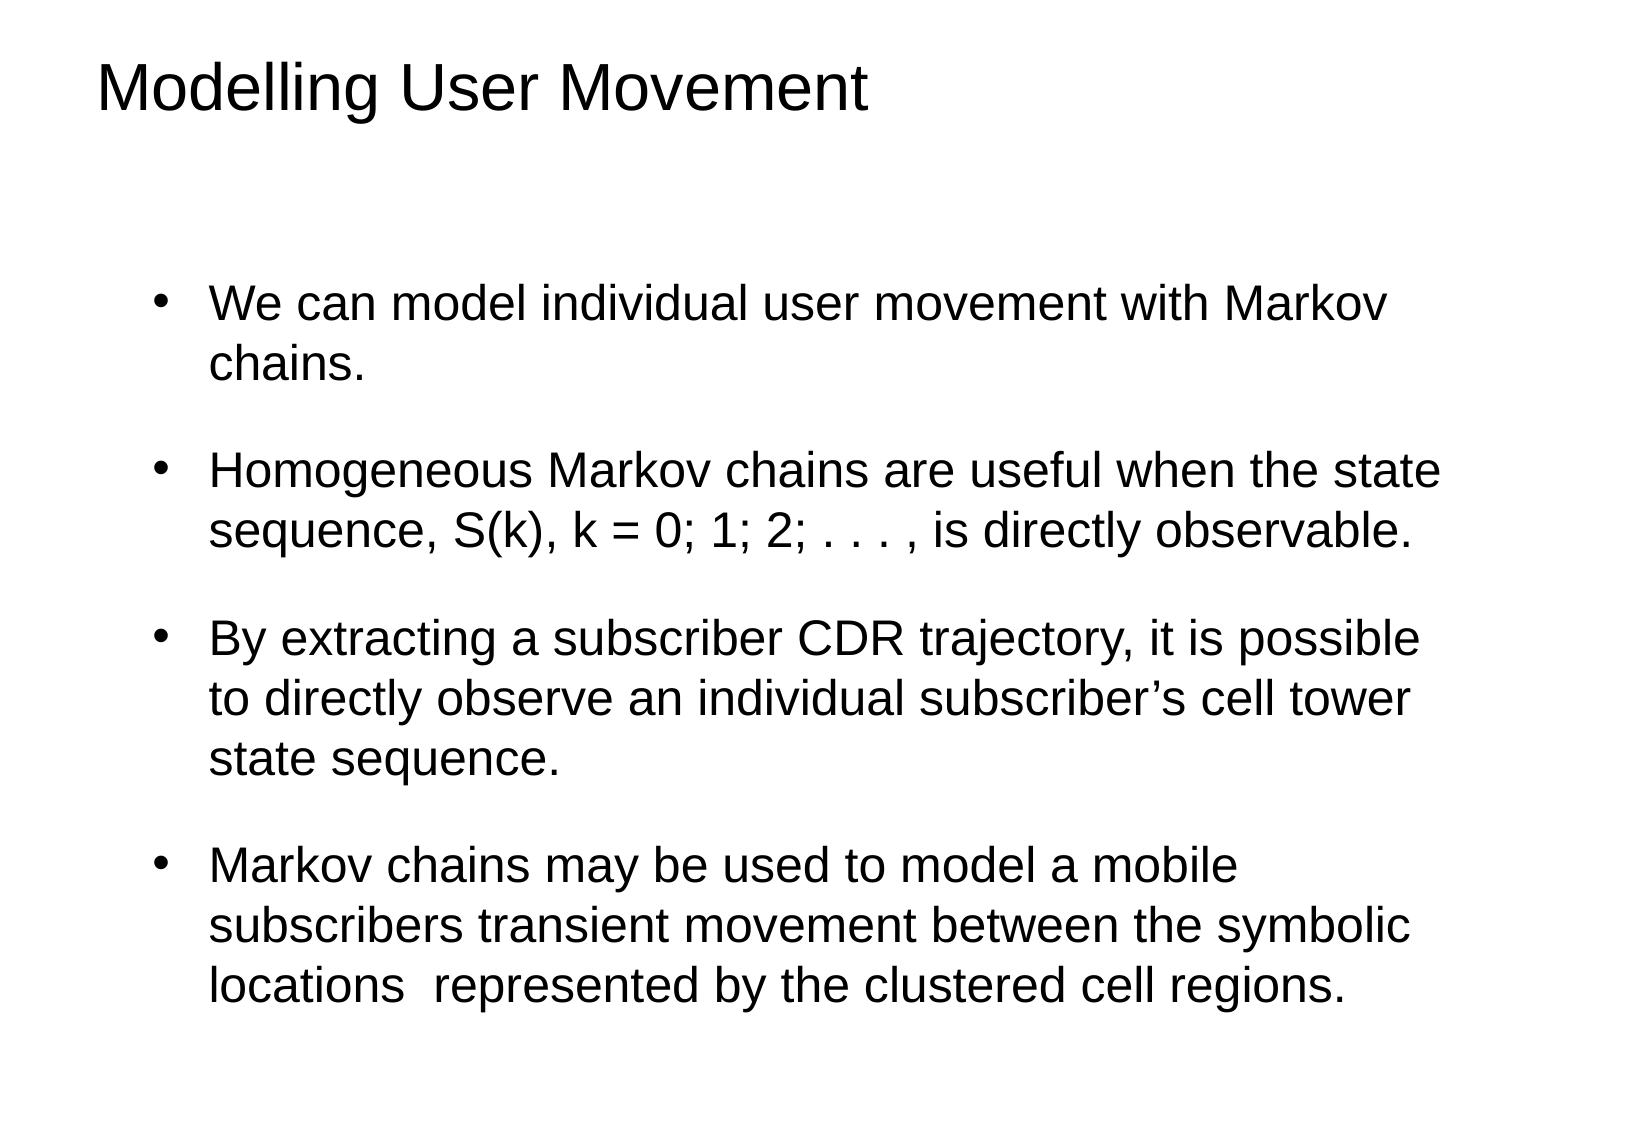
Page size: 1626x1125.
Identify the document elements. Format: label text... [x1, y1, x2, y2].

list We can model individual user movement with Markov chains. Homogeneous Markov chains are useful when the state sequence, S(k), k = 0; 1; 2; . . . , is directly observable. By extracting a subscriber CDR trajectory, it is possible to directly observe an individual subscriber’s cell tower state sequence. Markov chains may be used to model a mobile subscribers transient movement between the symbolic locations represented by the clustered cell regions. [137, 262, 1488, 1005]
title Modelling User Movement [81, 45, 1544, 233]
